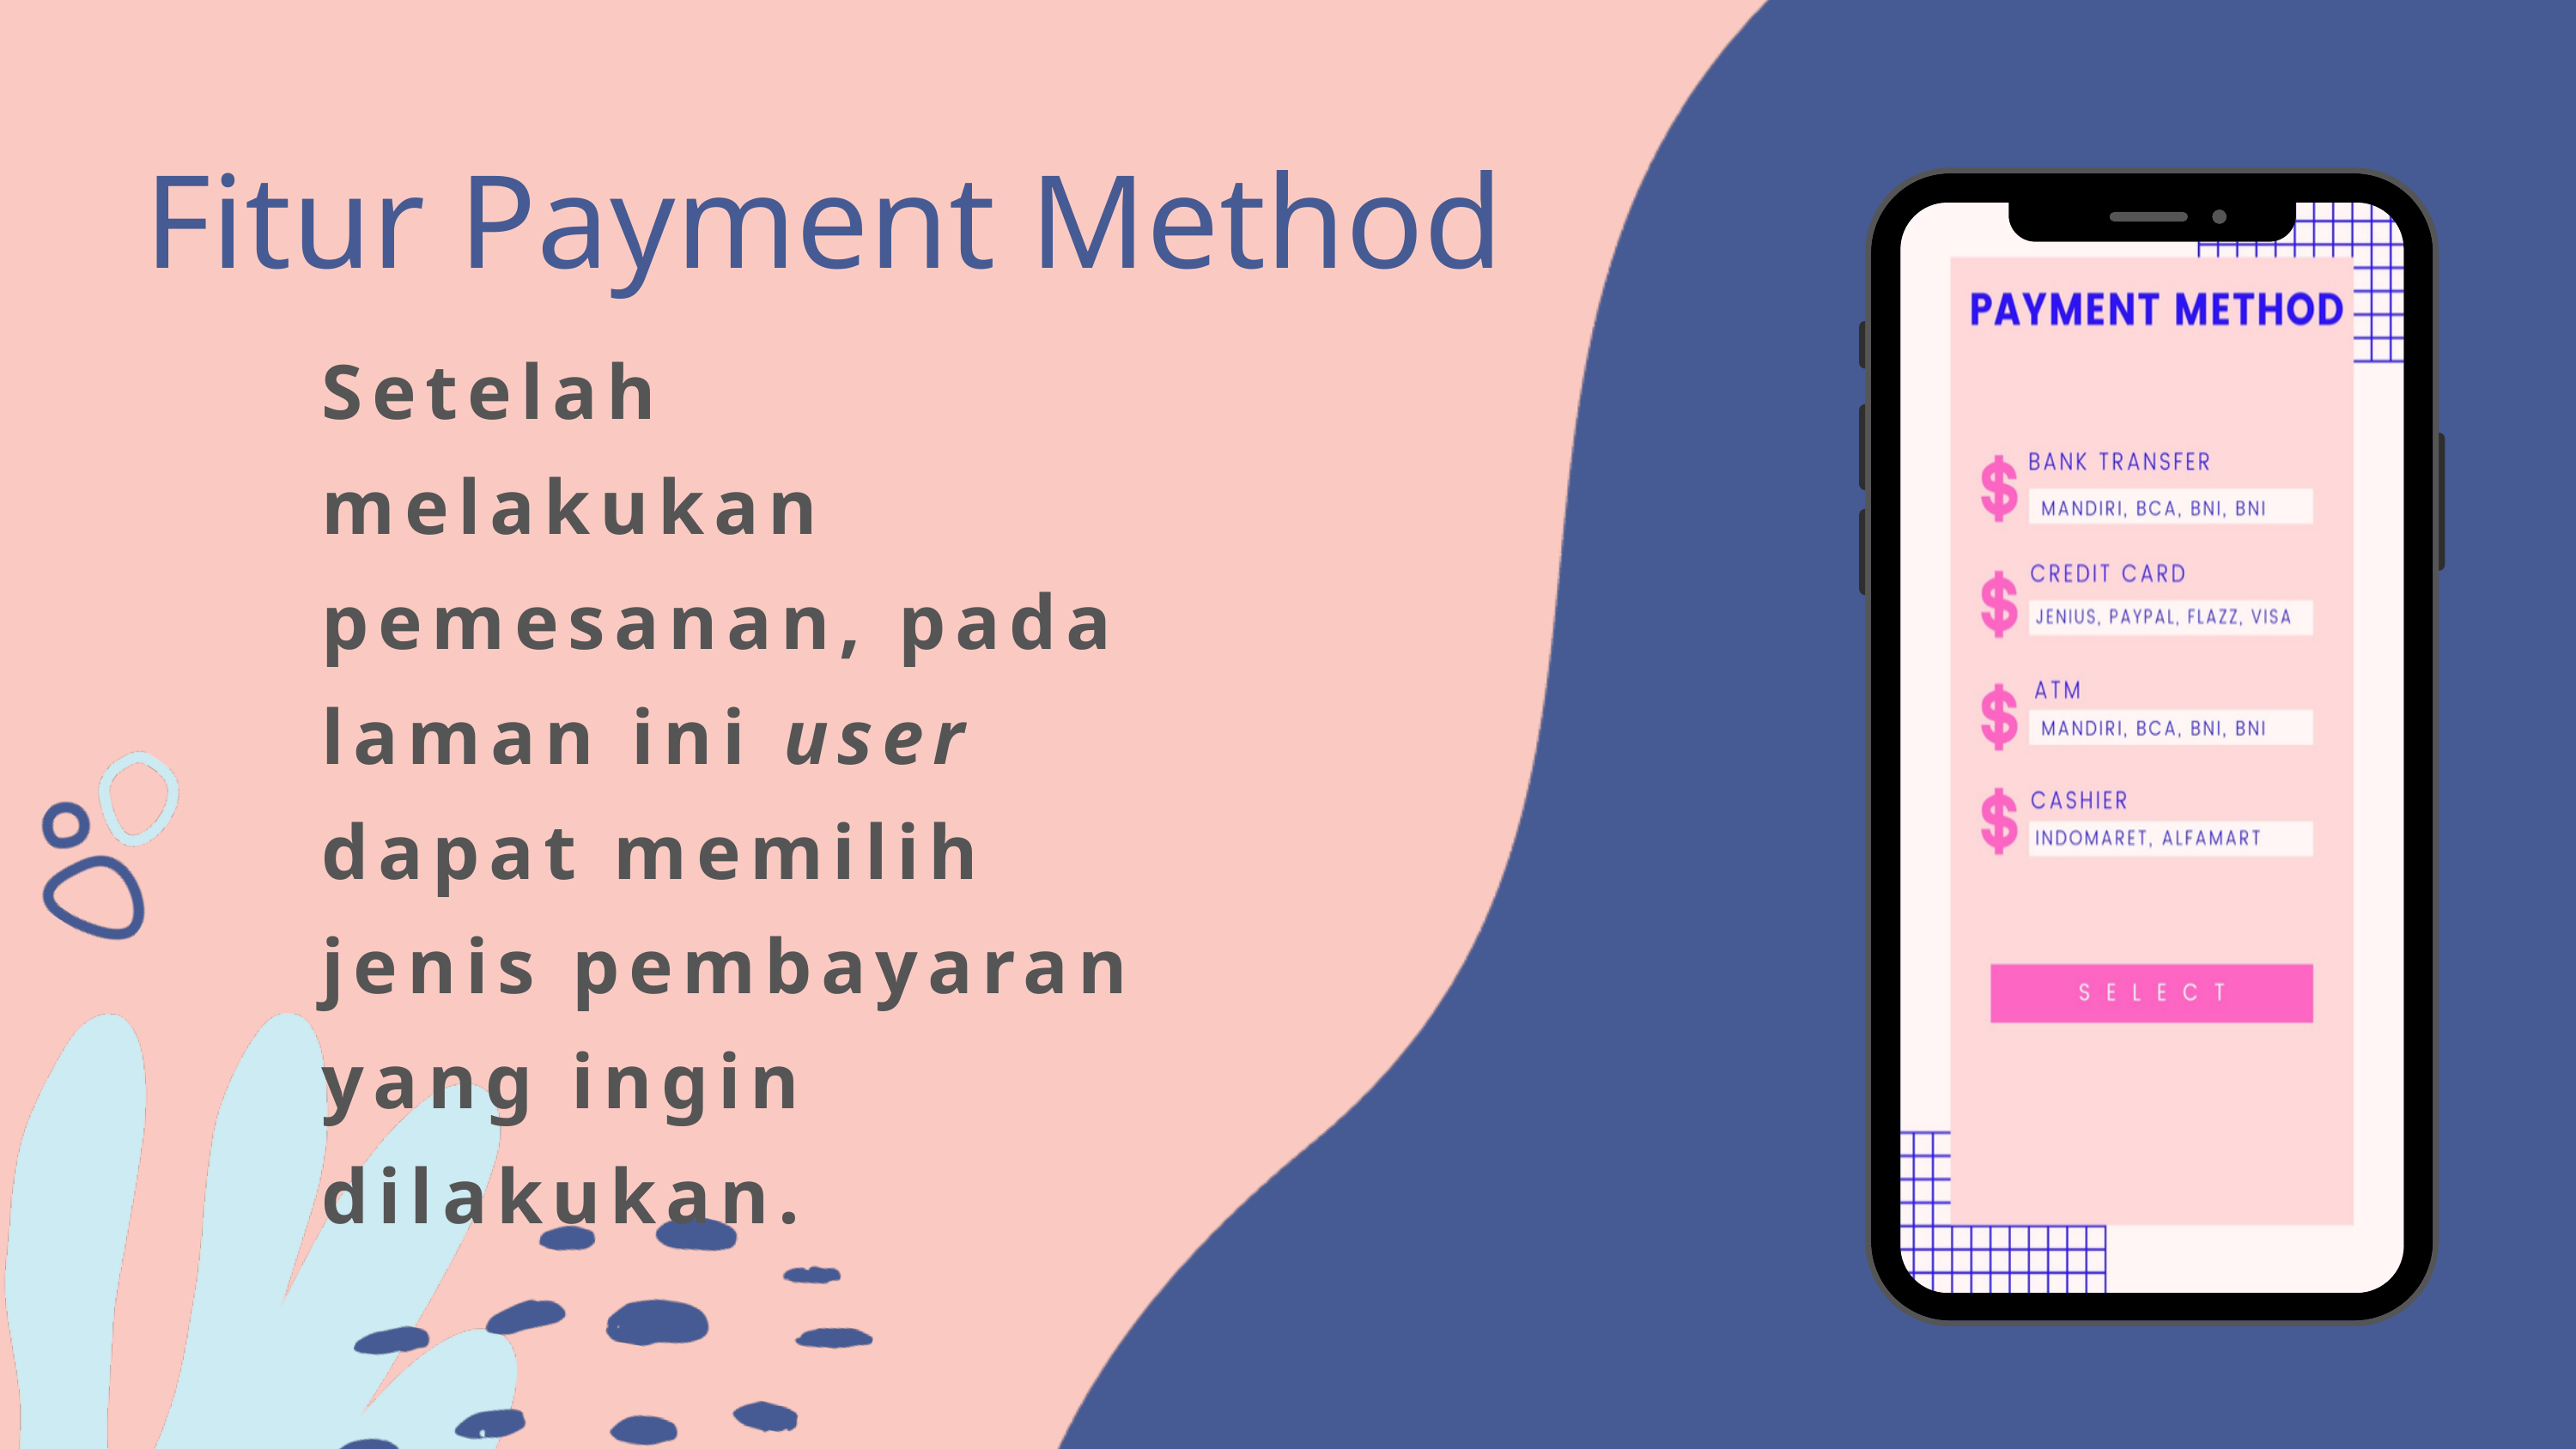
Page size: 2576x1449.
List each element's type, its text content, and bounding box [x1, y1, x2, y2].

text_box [1858, 167, 2445, 1327]
text_box Setelah melakukan pemesanan, pada laman ini user dapat memilih jenis pembayaran yang ingin dilakukan. [321, 319, 1035, 1240]
picture [2, 725, 223, 959]
picture [0, 0, 2576, 1449]
text_box Fitur Payment Method [144, 139, 1035, 294]
